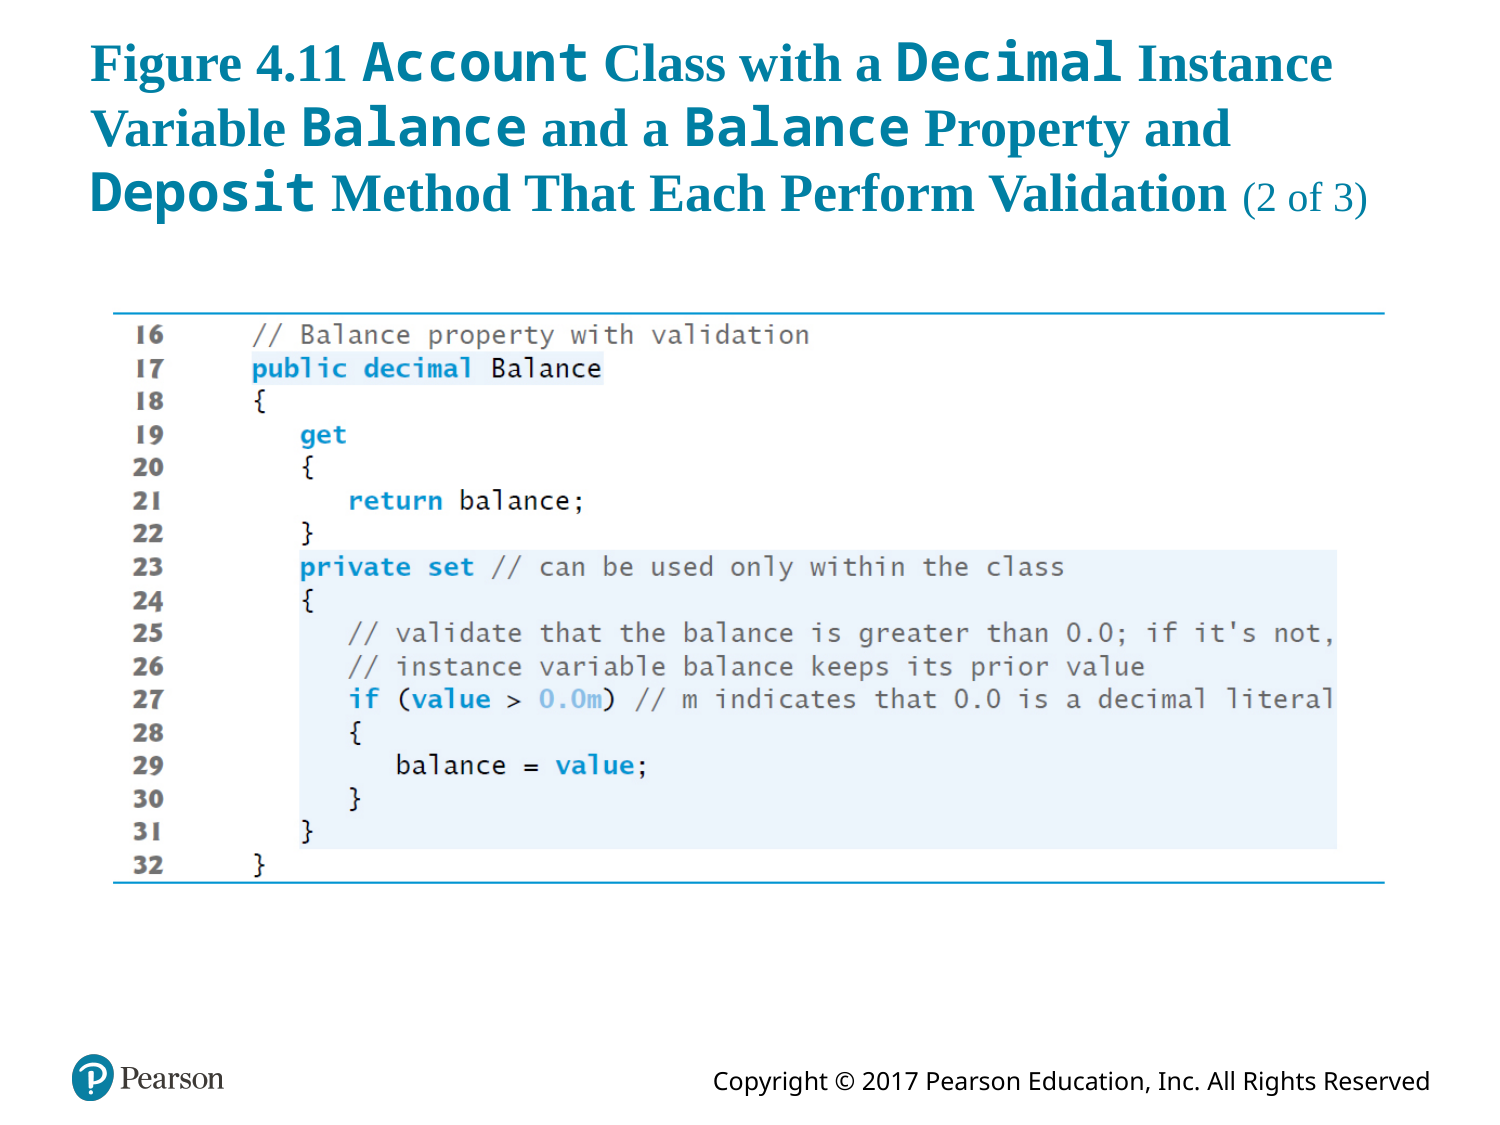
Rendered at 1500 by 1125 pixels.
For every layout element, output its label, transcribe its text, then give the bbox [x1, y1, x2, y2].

picture [80, 1063, 106, 1088]
title Figure 4.11 Account Class with a Decimal Instance Variable Balance and a Balance Property and Deposit Method That Each Perform Validation (2 of 3) [75, 37, 1425, 213]
picture [98, 1054, 224, 1101]
picture [72, 1087, 83, 1101]
picture [72, 1054, 88, 1070]
picture [112, 307, 1388, 886]
